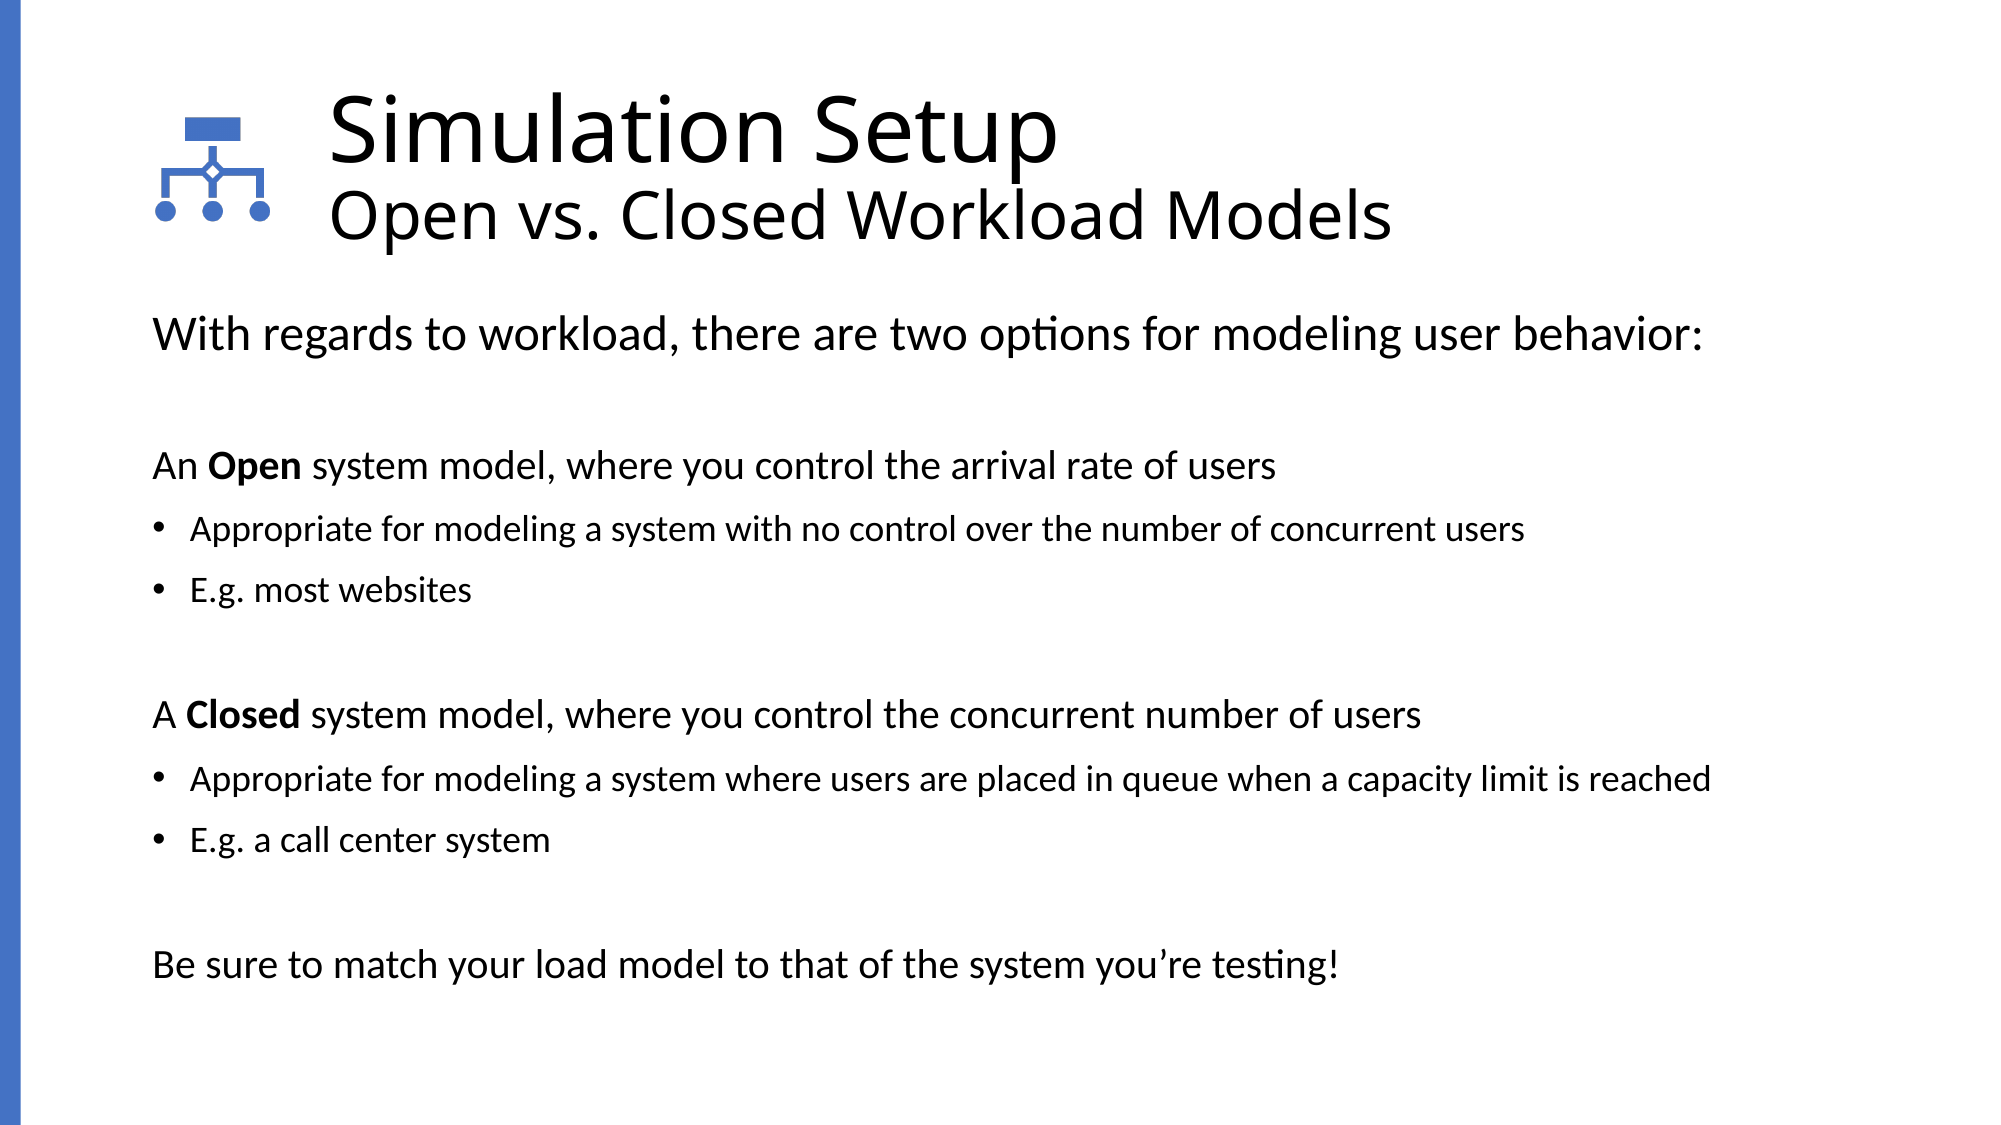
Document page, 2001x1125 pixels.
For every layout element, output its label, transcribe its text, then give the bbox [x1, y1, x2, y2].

list With regards to workload, there are two options for modeling user behavior: An Open system model, where you control the arrival rate of users Appropriate for modeling a system with no control over the number of concurrent users E.g. most websites A Closed system model, where you control the concurrent number of users Appropriate for modeling a system where users are placed in queue when a capacity limit is reached E.g. a call center system Be sure to match your load model to that of the system you’re testing! [137, 299, 1863, 1014]
picture [137, 93, 288, 244]
title Simulation Setup Open vs. Closed Workload Models [313, 59, 1863, 278]
text_box [0, 0, 21, 1125]
